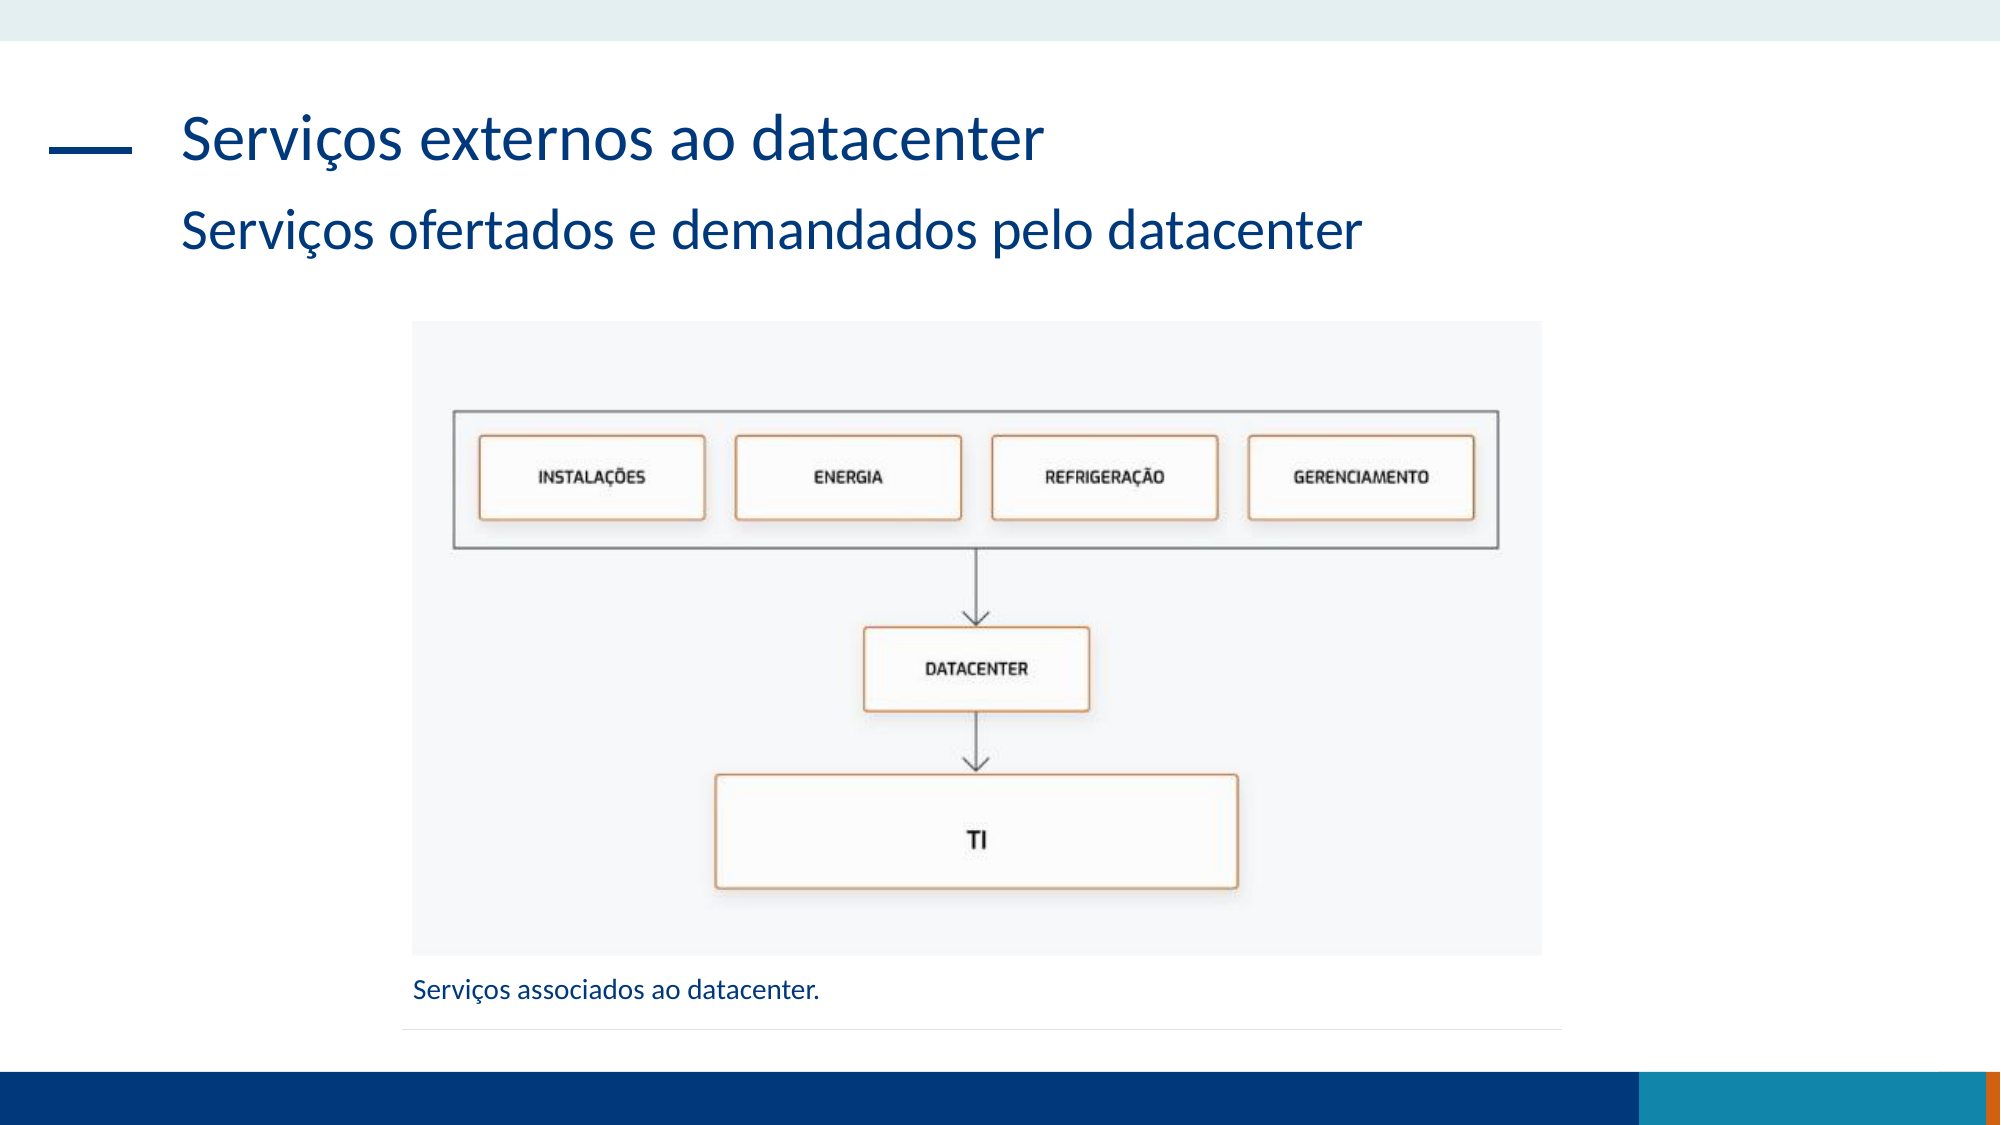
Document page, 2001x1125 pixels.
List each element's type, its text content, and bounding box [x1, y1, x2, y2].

text_box Serviços ofertados e demandados pelo datacenter [167, 191, 1479, 281]
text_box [398, 963, 1562, 1030]
list Serviços externos ao datacenter [167, 95, 1833, 237]
picture [412, 321, 1543, 956]
